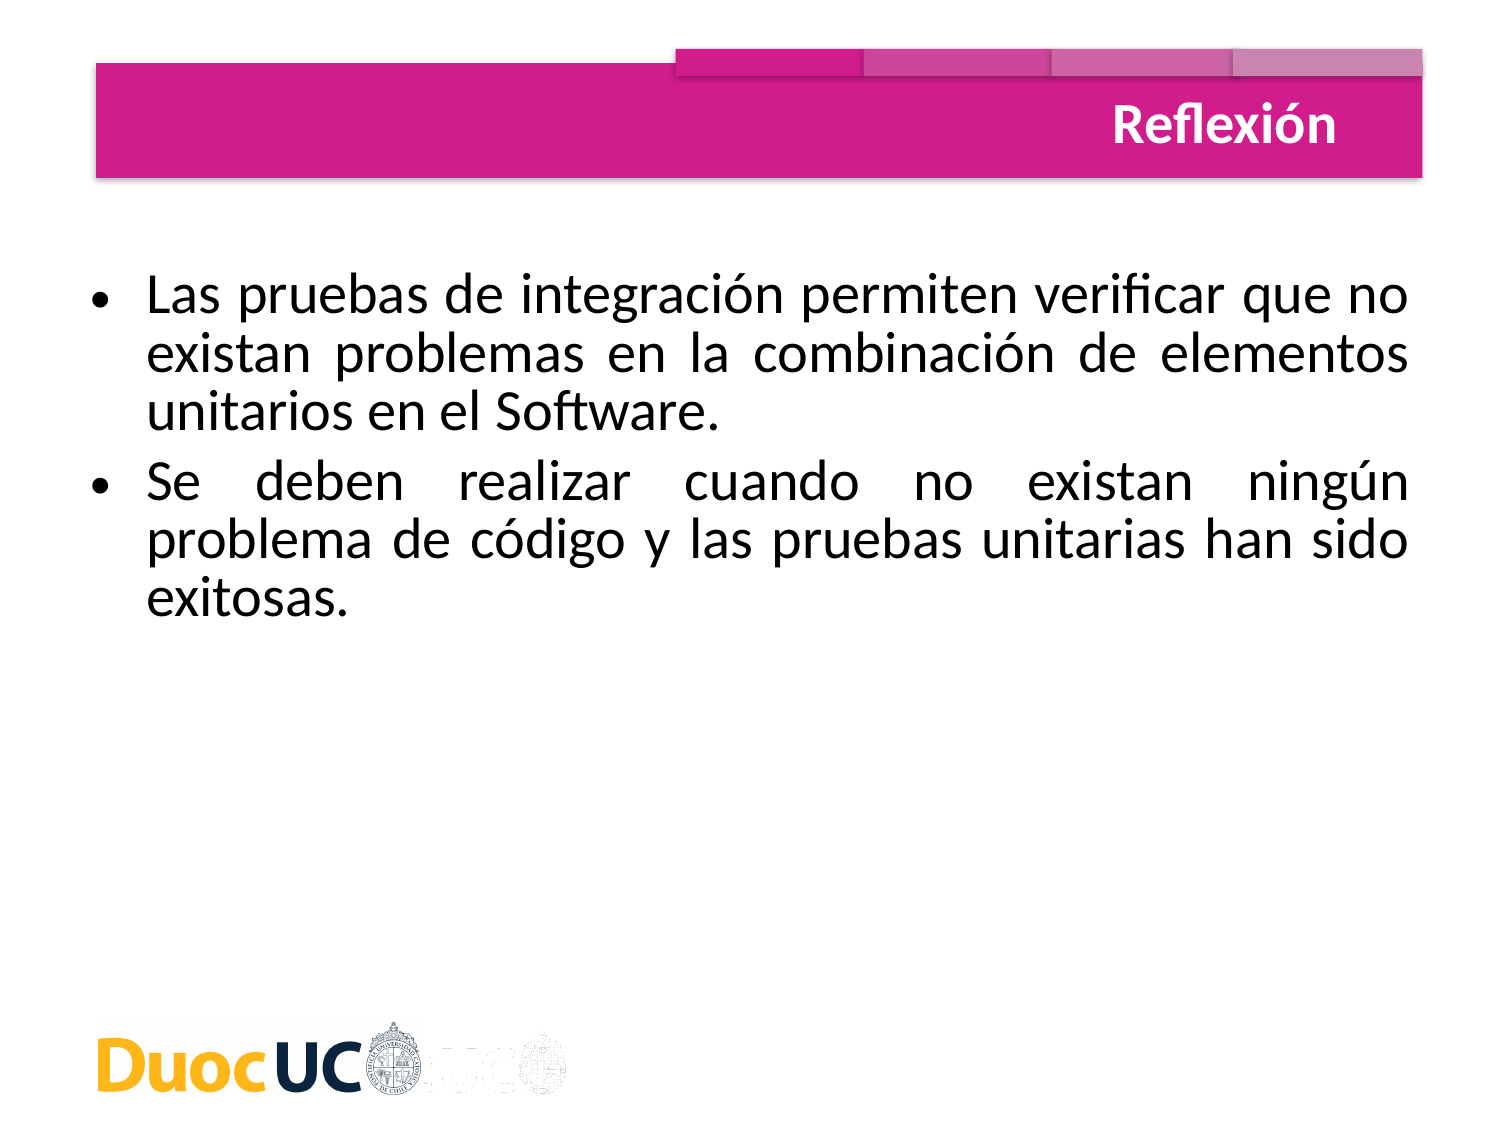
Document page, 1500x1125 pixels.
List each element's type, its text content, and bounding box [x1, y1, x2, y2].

text_box Reflexión [1097, 77, 1353, 163]
list Las pruebas de integración permiten verificar que no existan problemas en la combinación de elementos unitarios en el Software. Se deben realizar cuando no existan ningún problema de código y las pruebas unitarias han sido exitosas. [75, 262, 1425, 1005]
picture [96, 1021, 566, 1095]
